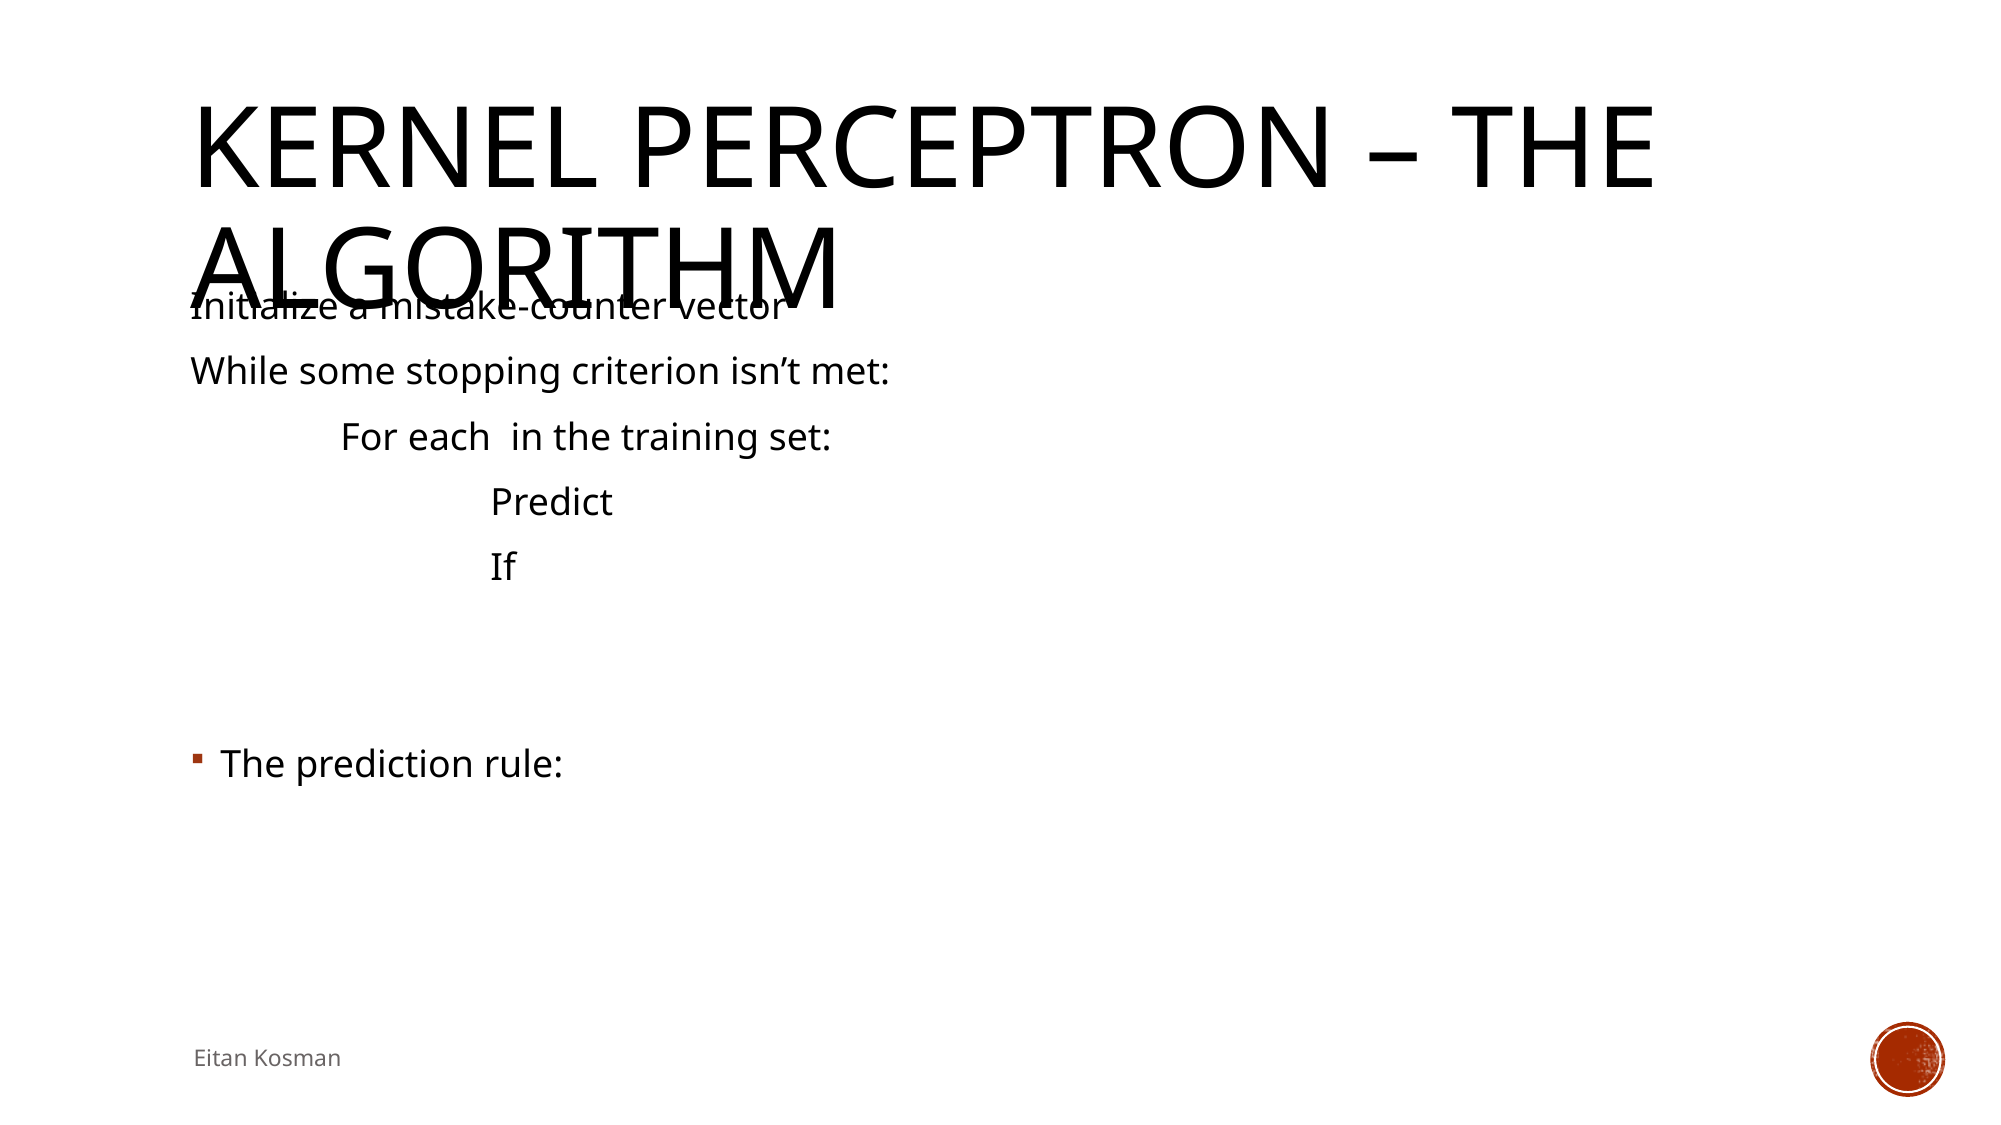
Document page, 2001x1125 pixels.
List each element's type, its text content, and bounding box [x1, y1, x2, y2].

footer Eitan Kosman [178, 1028, 1217, 1089]
title Kernel perceptron – the algorithm [175, 79, 1826, 344]
